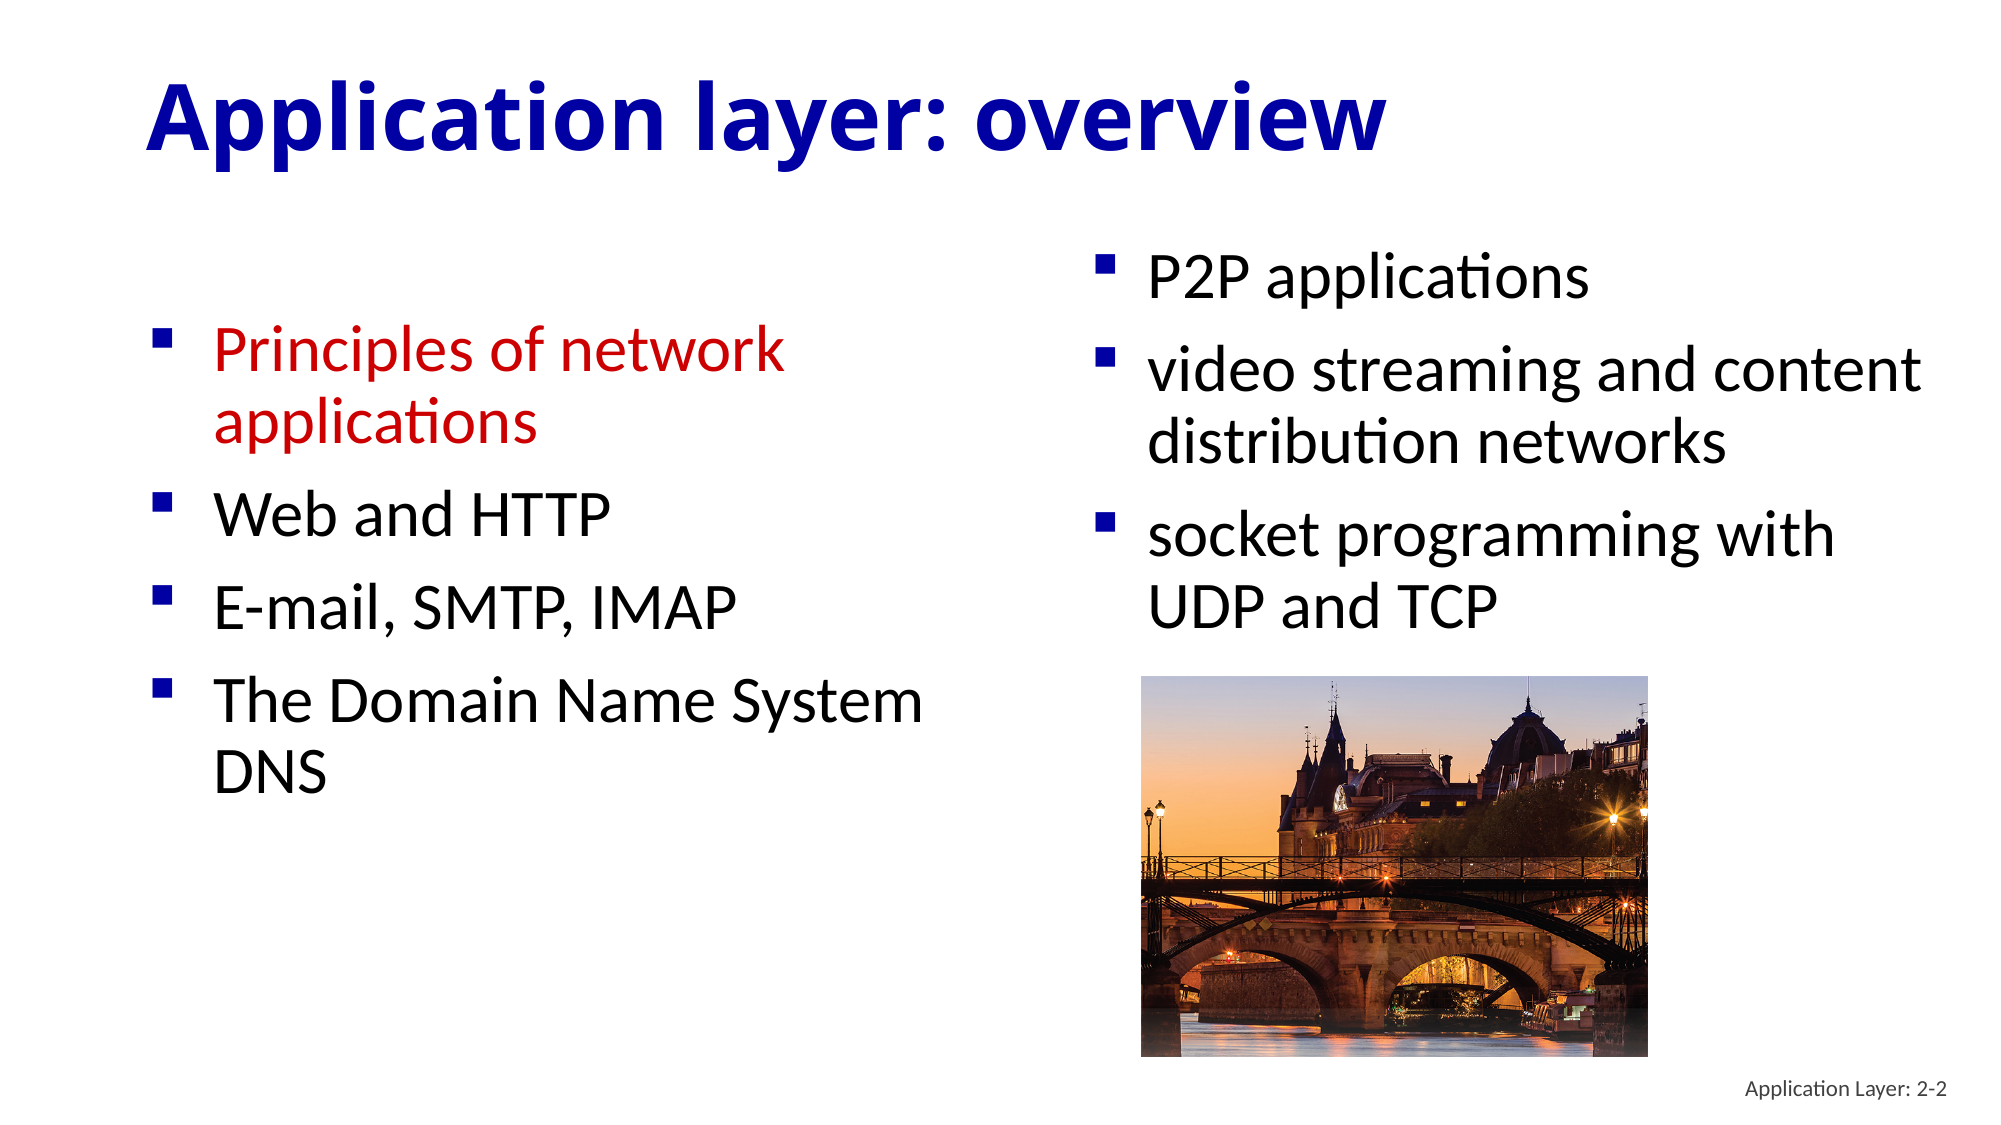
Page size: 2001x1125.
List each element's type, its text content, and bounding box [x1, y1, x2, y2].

text_box P2P applications video streaming and content distribution networks socket programming with UDP and TCP [1075, 233, 1963, 1021]
text_box Principles of network applications Web and HTTP E-mail, SMTP, IMAP The Domain Name System DNS [132, 306, 1004, 1021]
slide_number Application Layer: 2-2 [1512, 1056, 1963, 1117]
picture [1141, 676, 1648, 1057]
title Application layer: overview [131, 47, 1856, 195]
